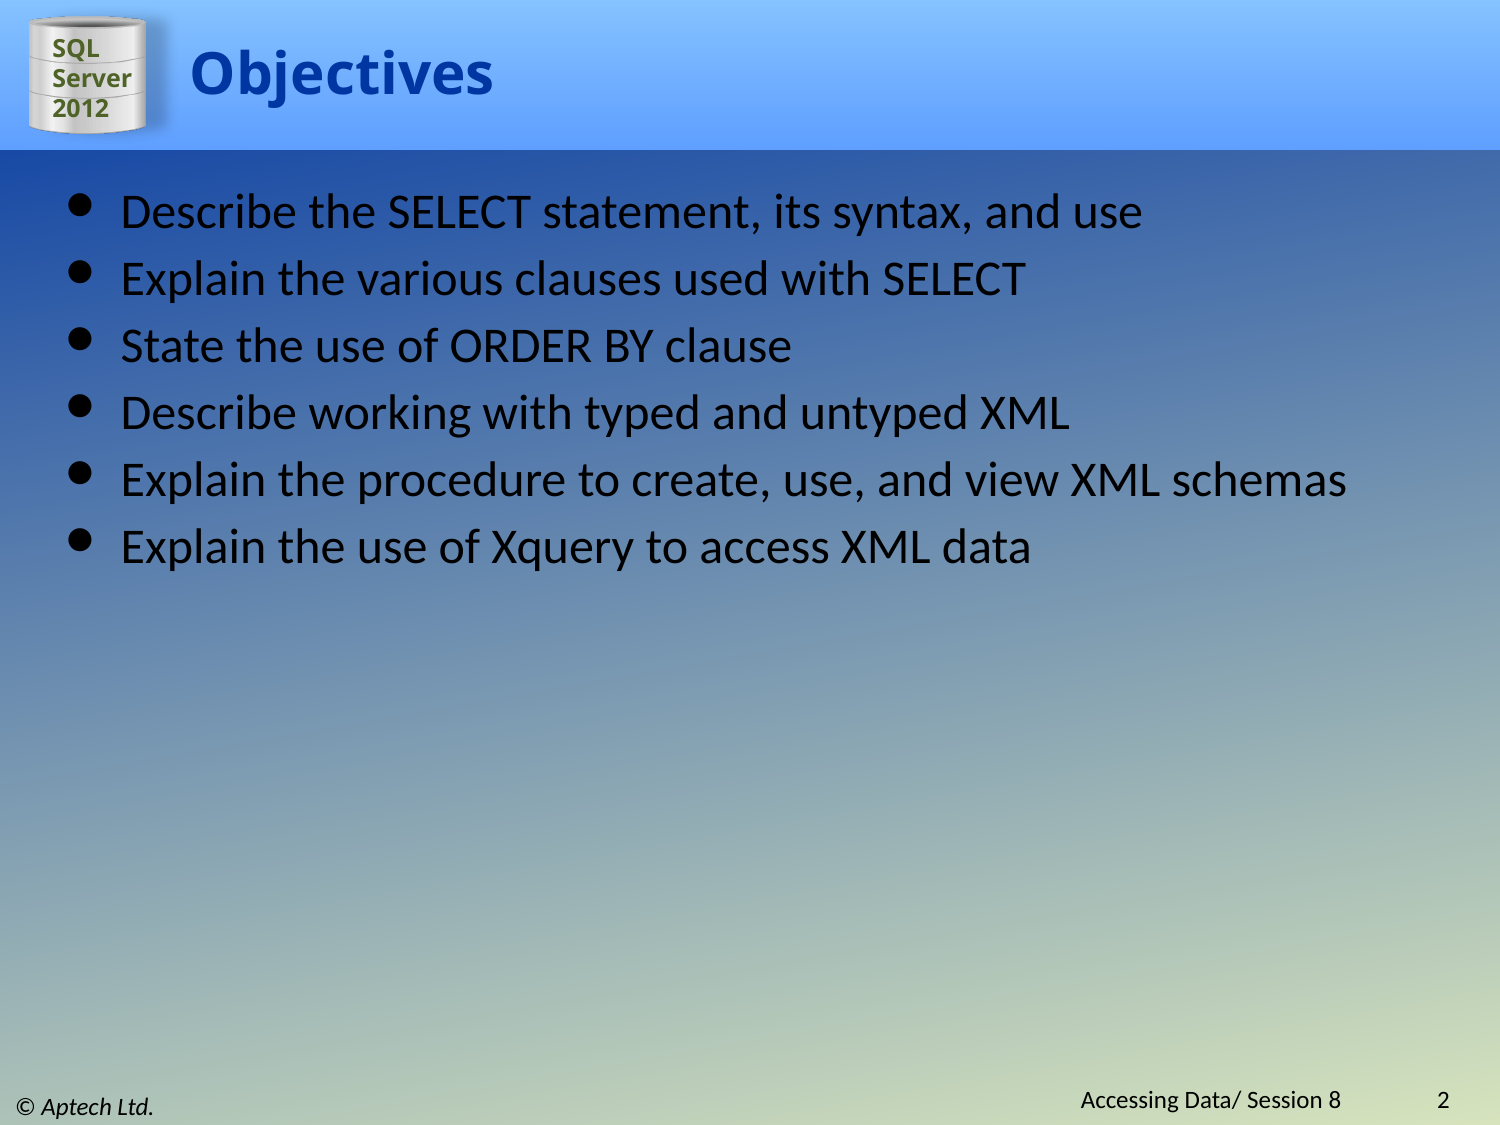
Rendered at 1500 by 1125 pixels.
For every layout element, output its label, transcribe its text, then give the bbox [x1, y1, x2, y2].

picture [24, 0, 150, 150]
title Objectives [174, 37, 1426, 106]
slide_number 2 [1363, 1084, 1465, 1113]
text_box Describe the SELECT statement, its syntax, and use Explain the various clauses used with SELECT State the use of ORDER BY clause Describe working with typed and untyped XML Explain the procedure to create, use, and view XML schemas Explain the use of Xquery to access XML data [49, 187, 1400, 680]
footer Accessing Data/ Session 8 [375, 1084, 1363, 1113]
